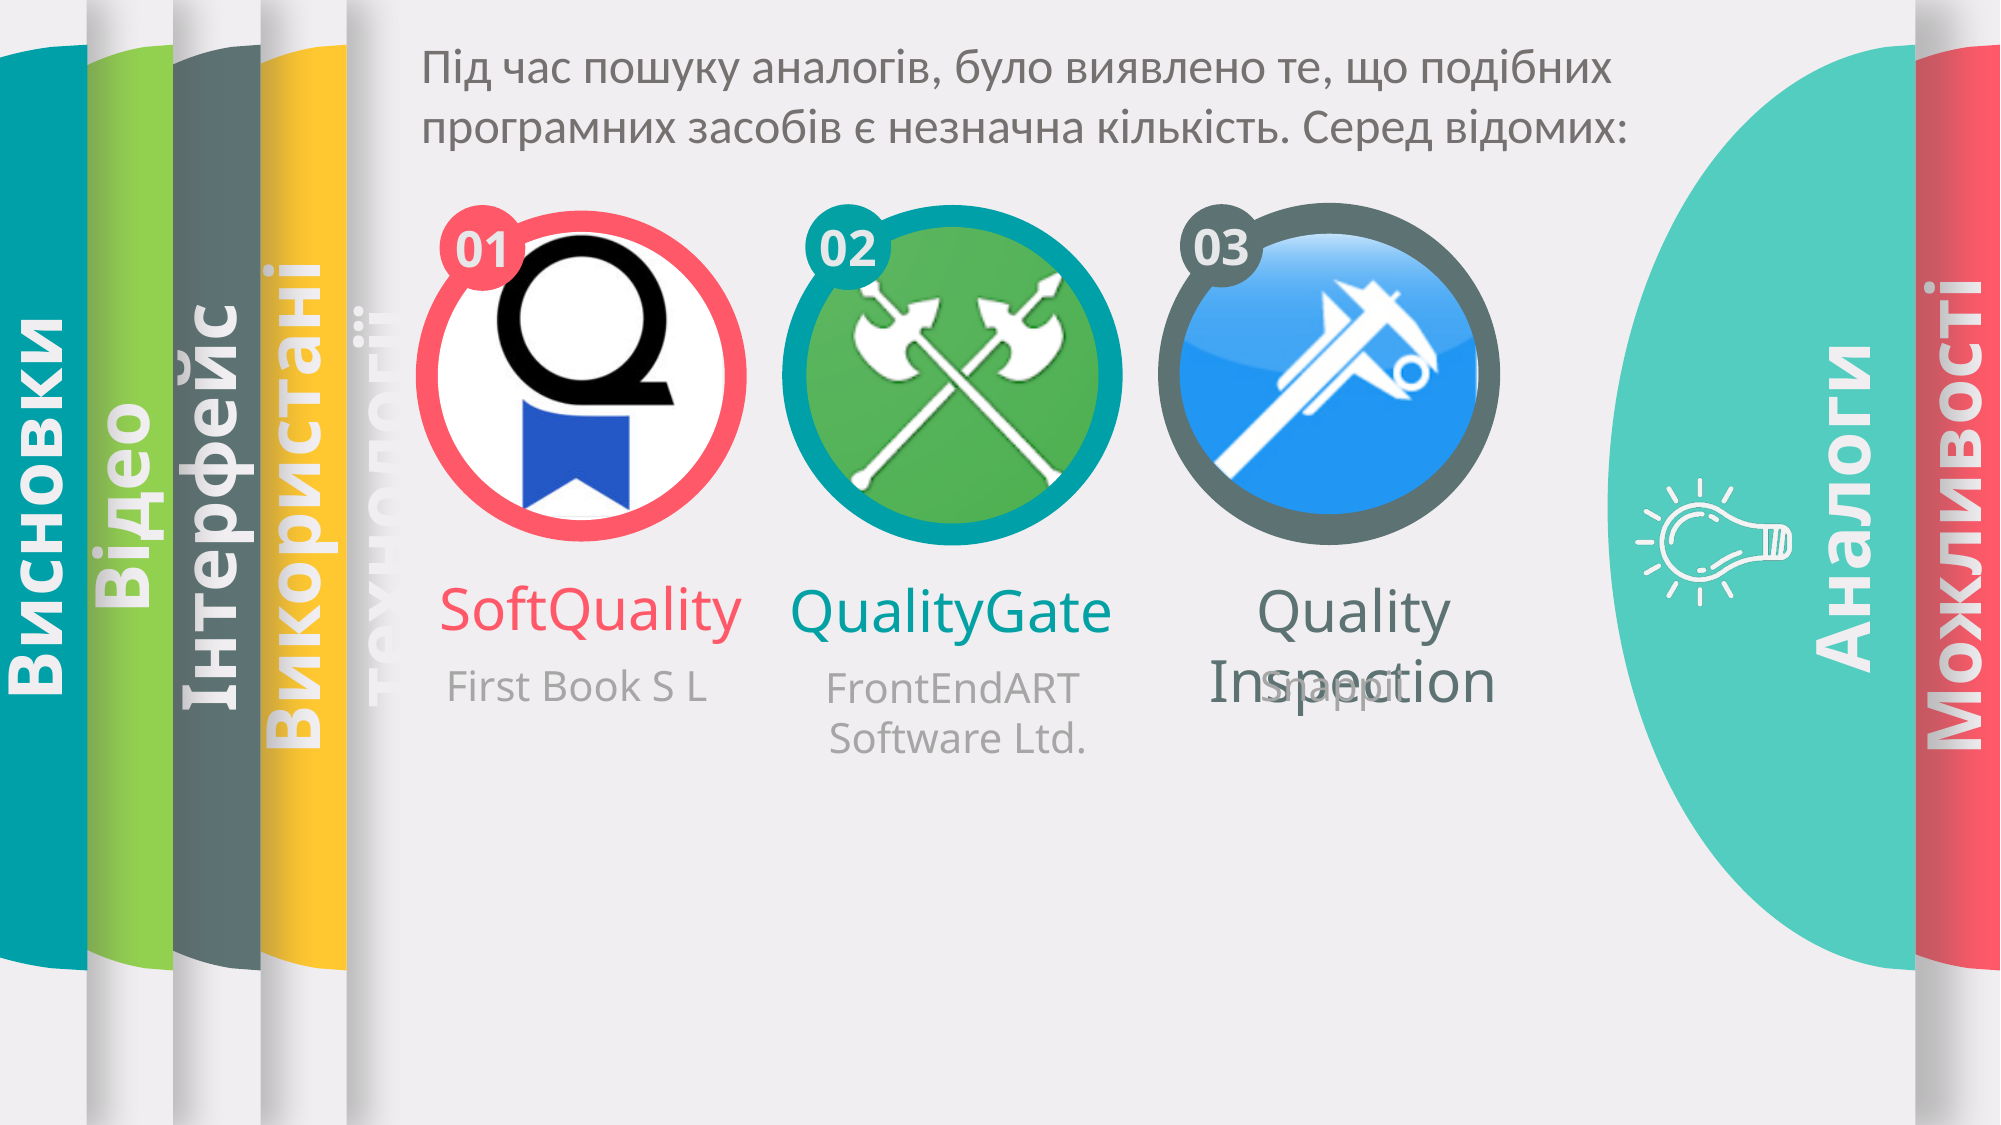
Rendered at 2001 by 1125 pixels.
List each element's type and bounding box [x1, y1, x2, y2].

text_box [429, 205, 538, 291]
text_box [173, 0, 261, 1125]
text_box [1979, 0, 2000, 1125]
text_box [1167, 204, 1276, 288]
text_box [347, 0, 1979, 1125]
text_box [707, 567, 1208, 771]
text_box [1082, 566, 1604, 718]
text_box [0, 0, 88, 1125]
text_box [326, 564, 827, 719]
text_box [415, 210, 747, 542]
text_box [793, 204, 903, 290]
text_box [782, 205, 1123, 546]
text_box [1158, 202, 1501, 545]
text_box [88, 0, 173, 1125]
text_box [261, 0, 347, 1125]
